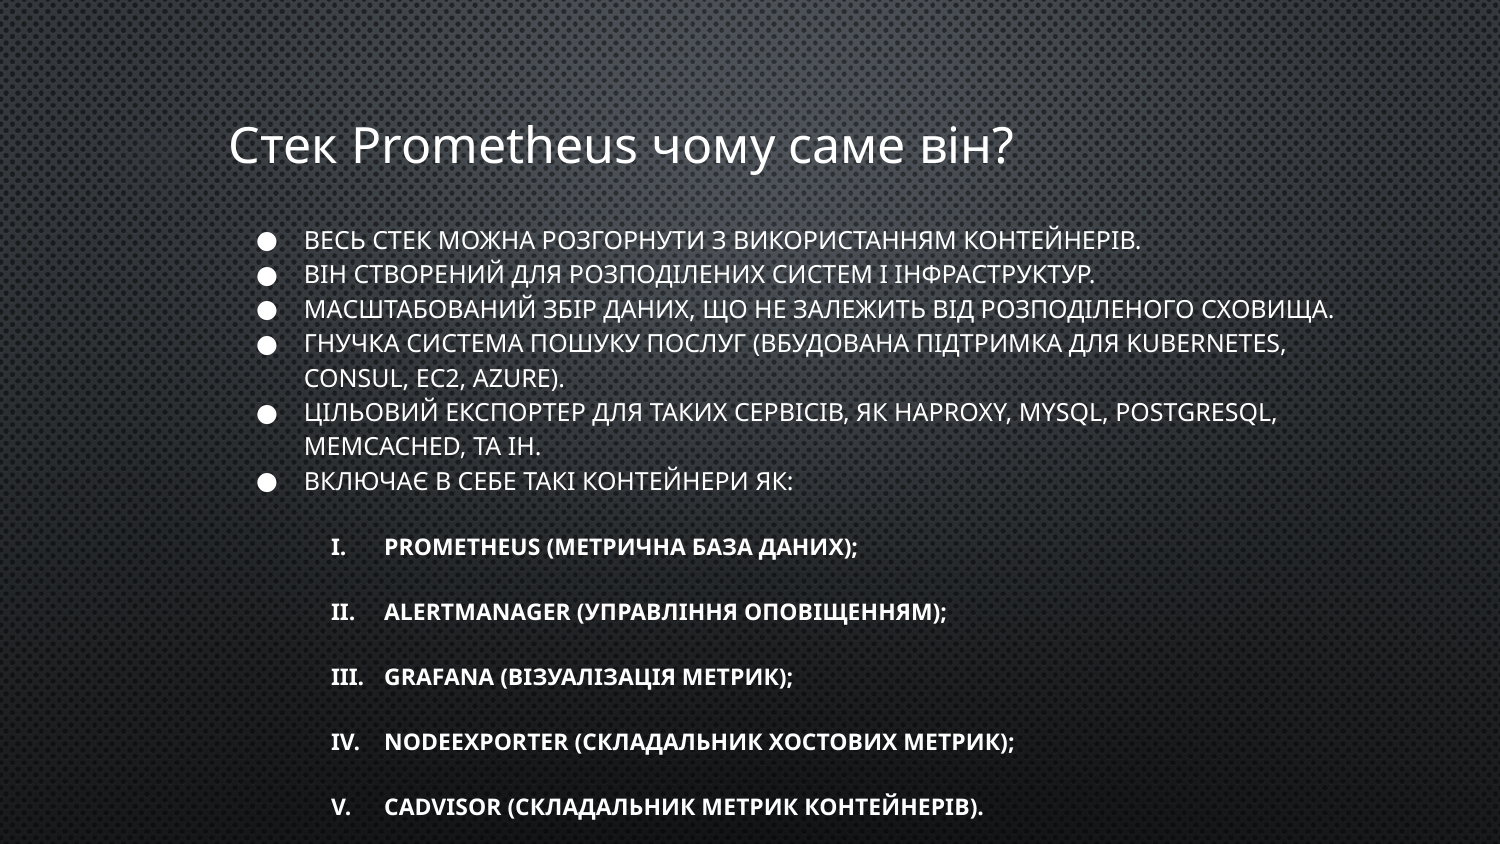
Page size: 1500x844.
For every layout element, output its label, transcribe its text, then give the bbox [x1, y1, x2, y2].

list Весь стек можна розгорнути з використанням контейнерів. Він створений для розподілених систем і інфраструктур. Масштабований збір даних, що не залежить від розподіленого сховища. Гнучка система пошуку послуг (вбудована підтримка для Kubernetes, Consul, EC2, Azure). Цільовий експортер для таких сервісів, як HAProxy, MySQL, PostgreSQL, Memcached, та ін. Включає в себе такі контейнери як: Prometheus (метрична база даних); AlertManager (управління оповіщенням); Grafana (візуалізація метрик); NodeExporter (складальник хостових метрик); cAdvisor (складальник метрик контейнерів). [213, 204, 1368, 774]
title Стек Prometheus чому саме він? [213, 98, 1368, 204]
picture [0, 0, 1500, 844]
